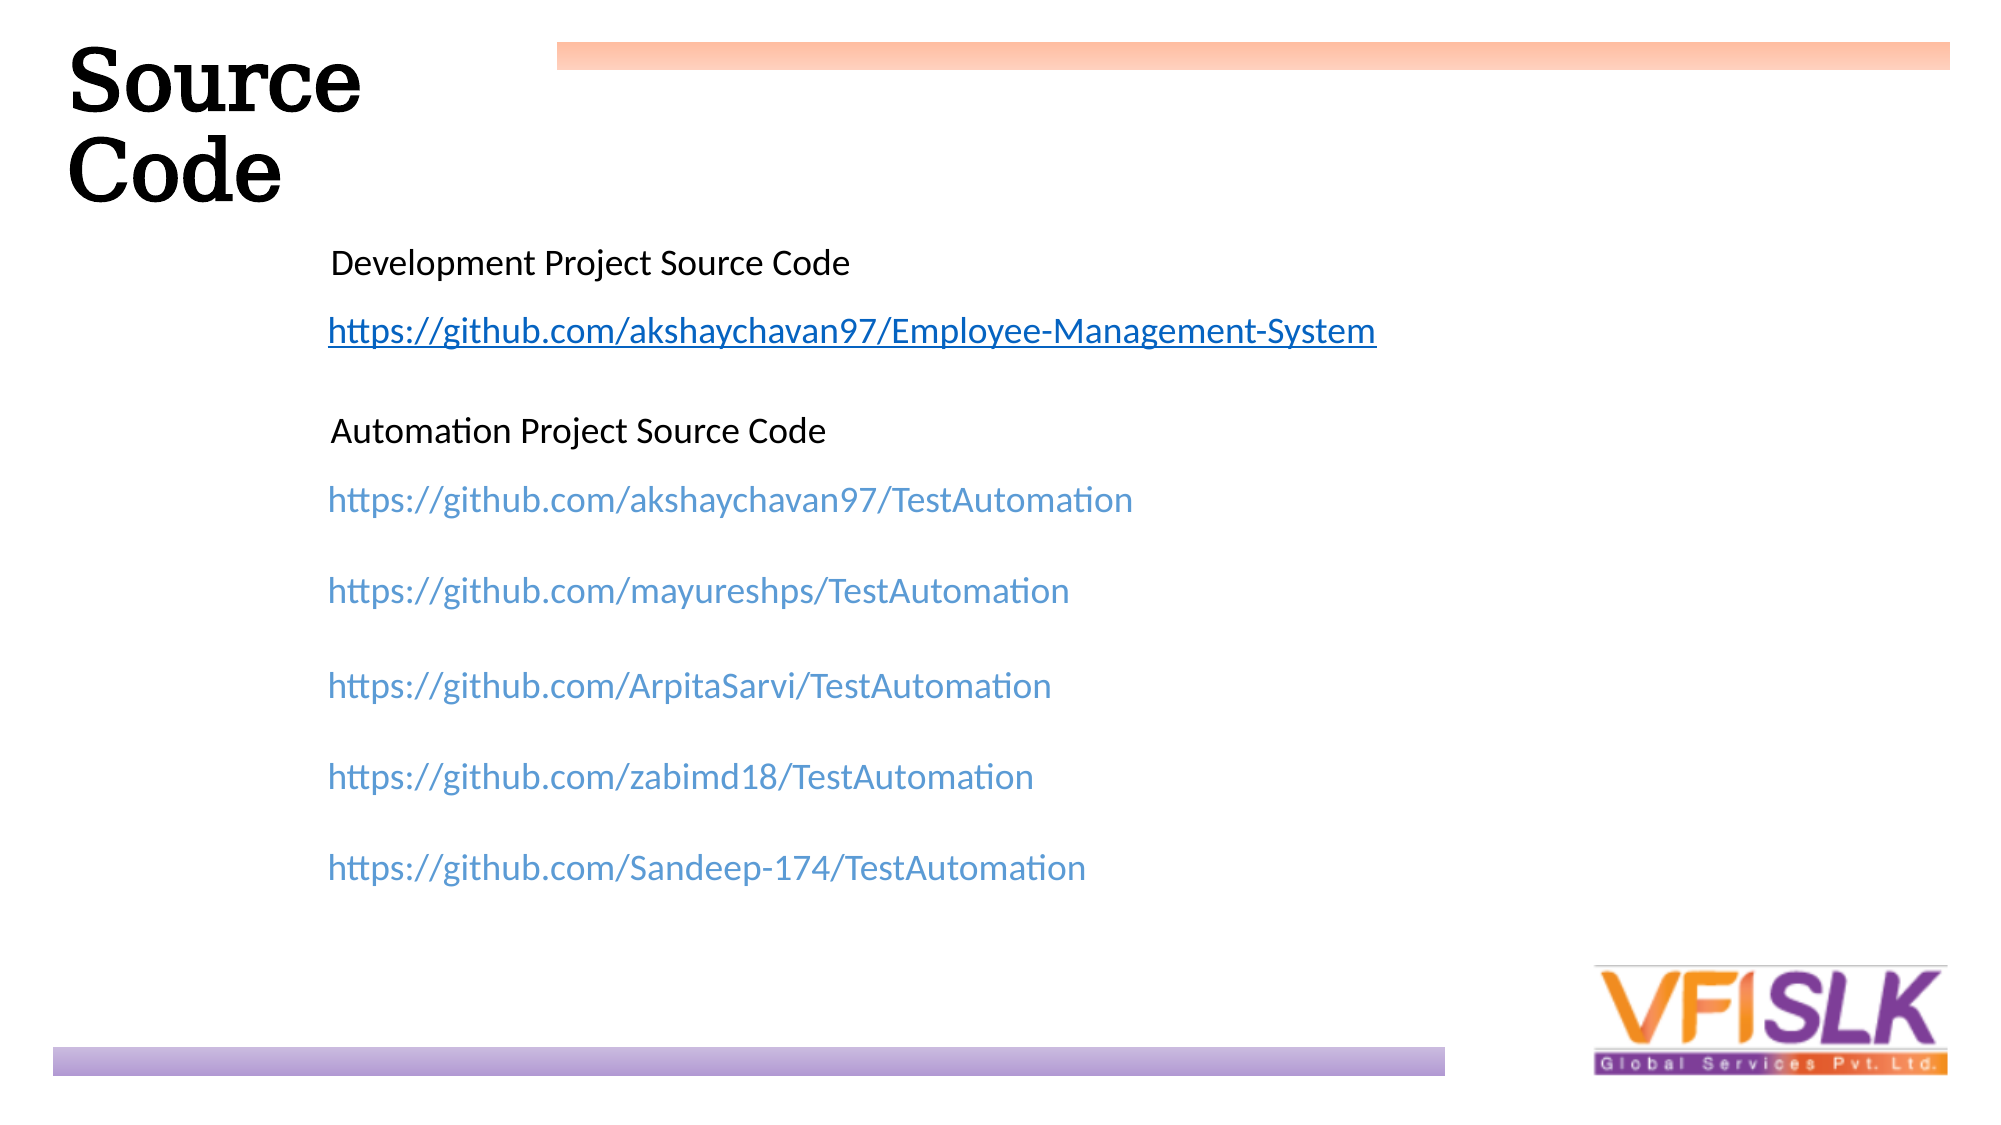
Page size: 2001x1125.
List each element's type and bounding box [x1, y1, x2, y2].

text_box [51, 40, 1951, 1077]
